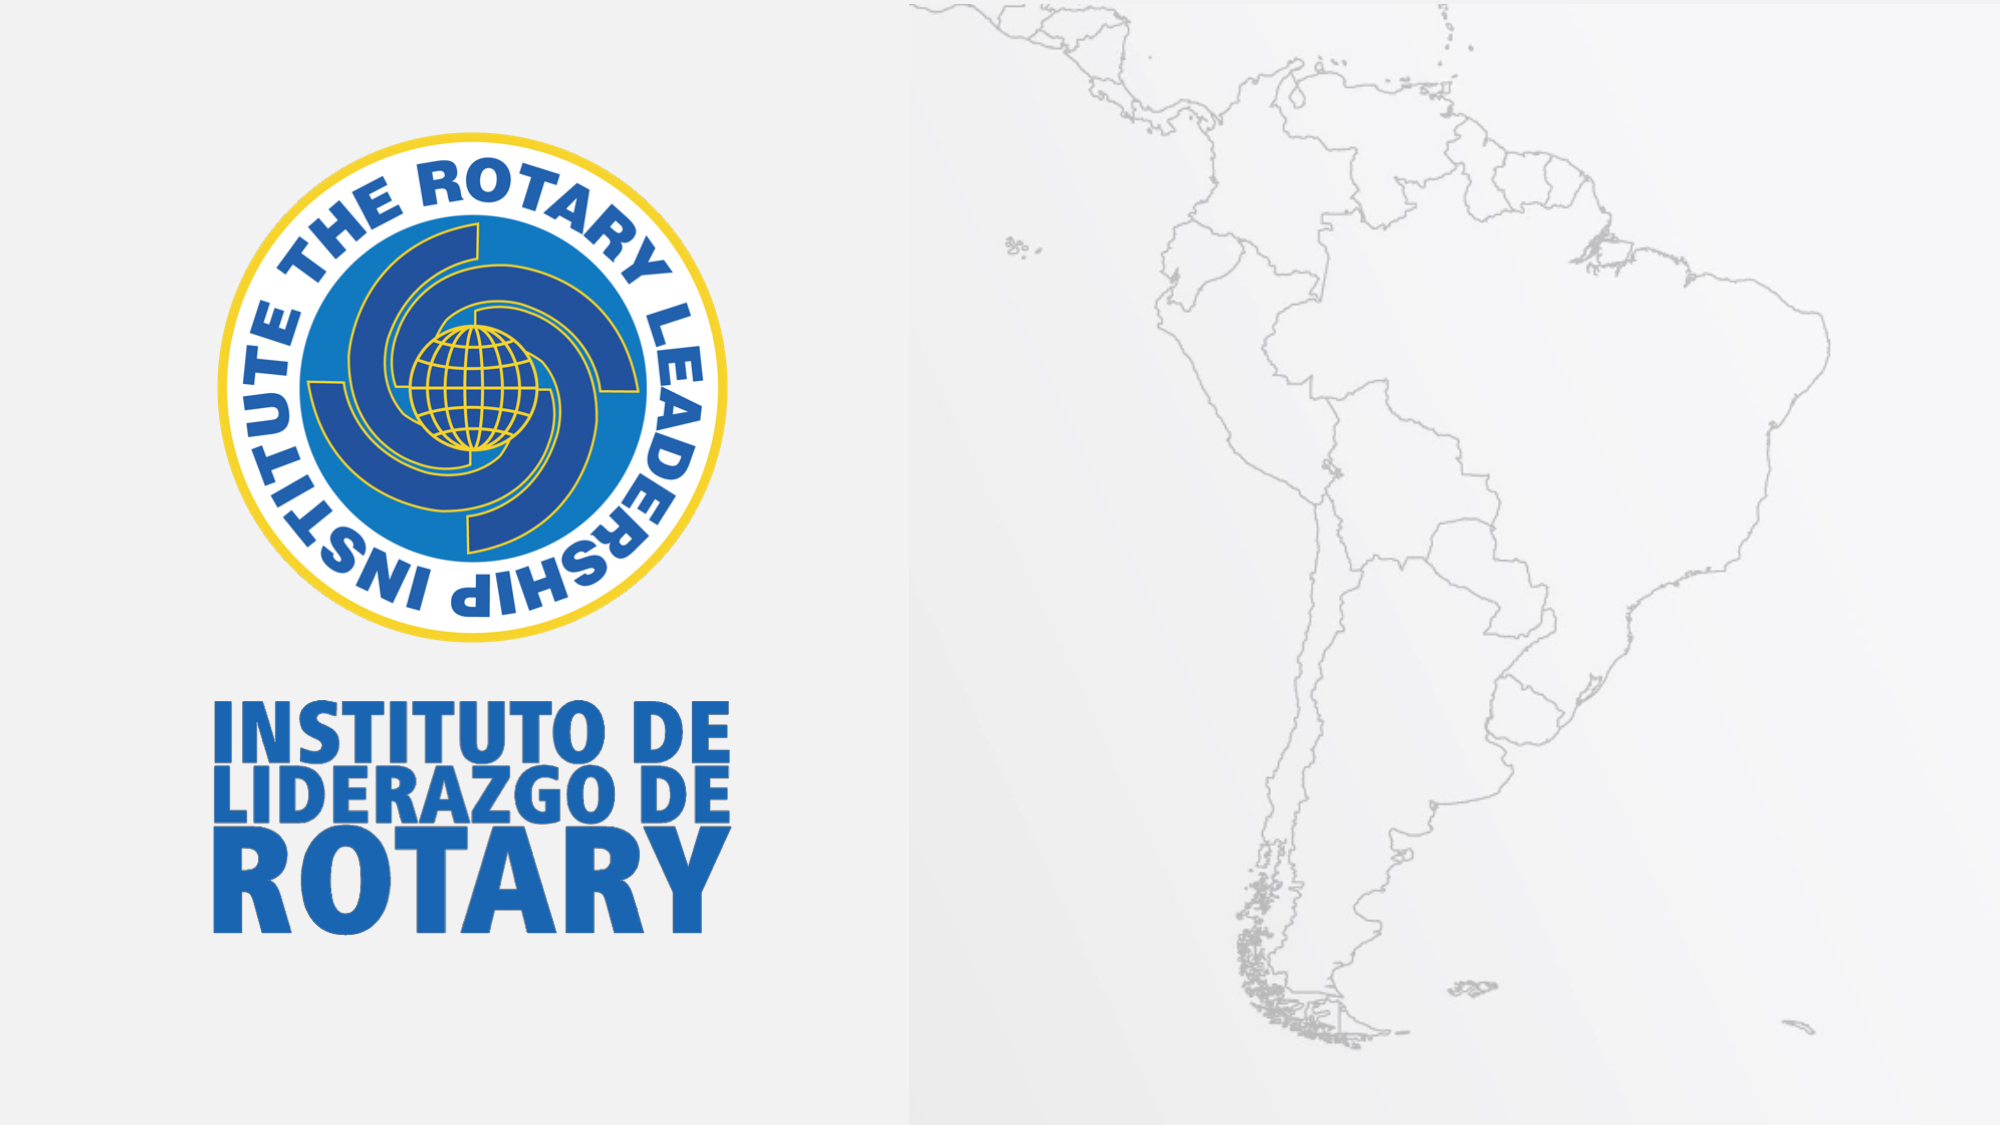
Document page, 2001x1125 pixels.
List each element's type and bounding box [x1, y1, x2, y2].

picture [213, 700, 732, 936]
picture [909, 4, 2000, 1125]
picture [213, 128, 732, 647]
